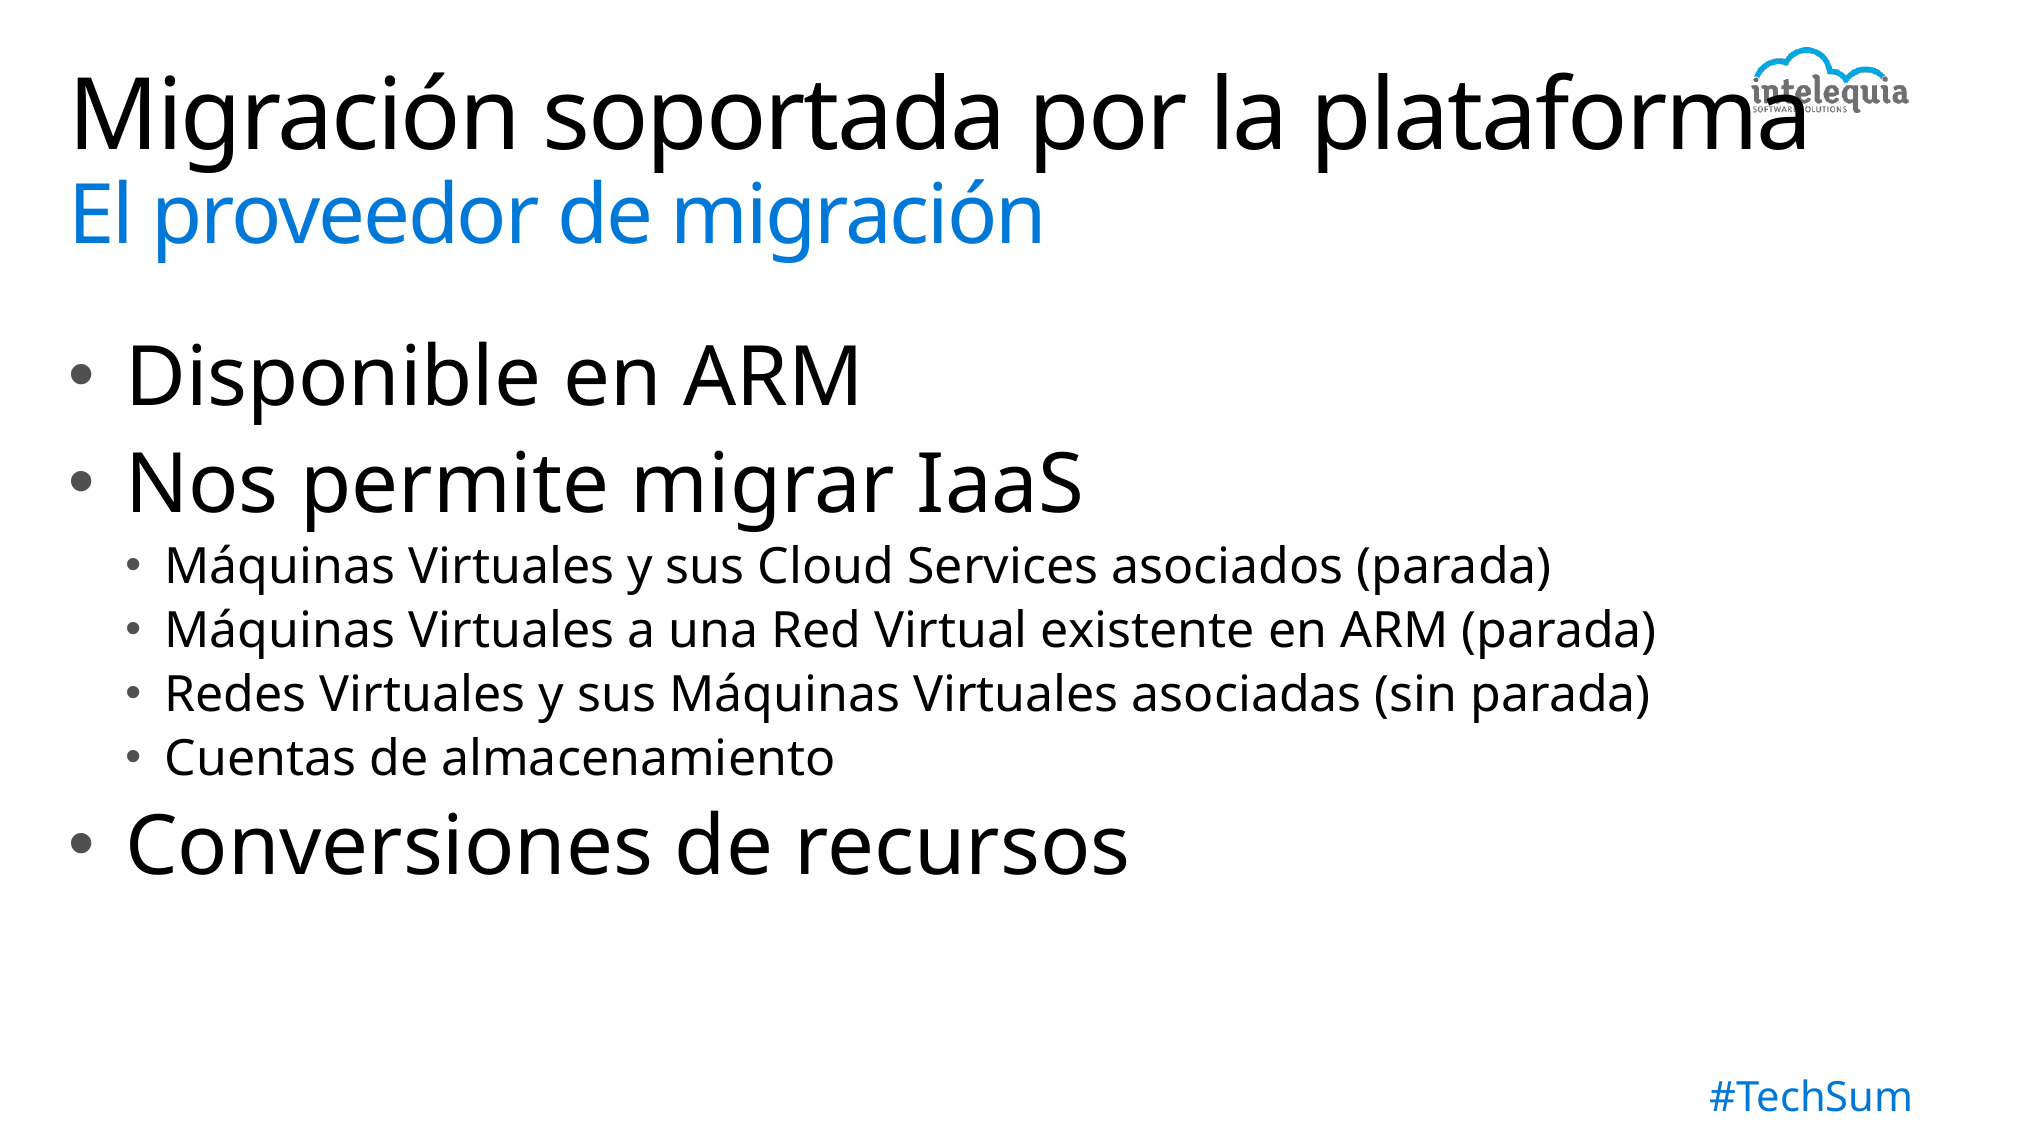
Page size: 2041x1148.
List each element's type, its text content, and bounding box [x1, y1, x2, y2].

title Migración soportada por la plataforma El proveedor de migración [45, 48, 1996, 199]
list Disponible en ARM Nos permite migrar IaaS Máquinas Virtuales y sus Cloud Services asociados (parada) Máquinas Virtuales a una Red Virtual existente en ARM (parada) Redes Virtuales y sus Máquinas Virtuales asociadas (sin parada) Cuentas de almacenamiento Conversiones de recursos [45, 318, 1996, 996]
